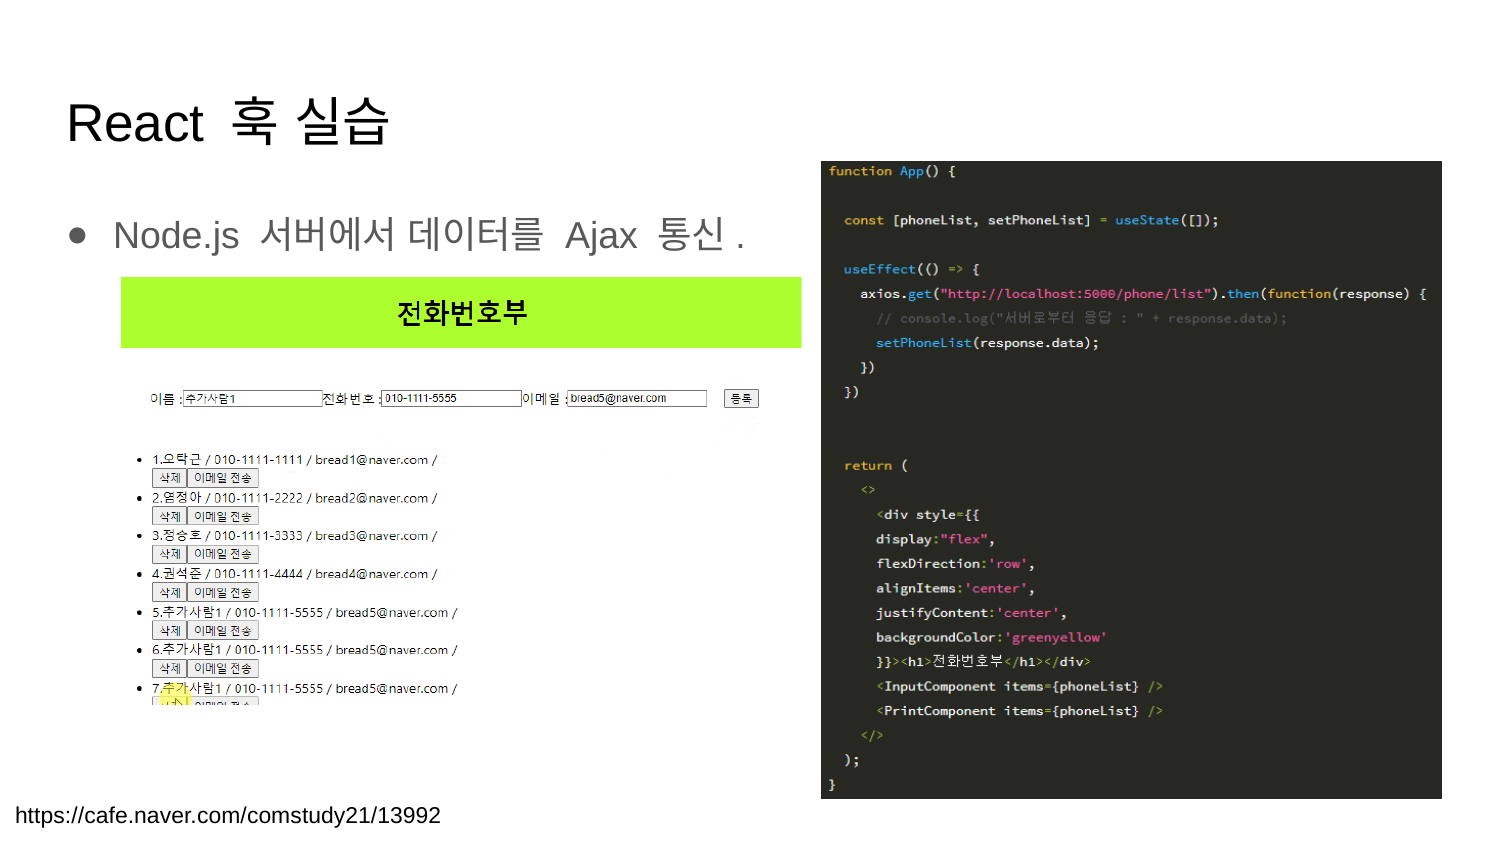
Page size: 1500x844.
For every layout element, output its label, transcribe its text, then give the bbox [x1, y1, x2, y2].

text_box https://cafe.naver.com/comstudy21/13992 [0, 793, 459, 836]
title React 훅 실습 [51, 72, 1449, 167]
list Node.js 서버에서 데이터를 Ajax 통신. [51, 189, 816, 387]
picture [120, 277, 802, 707]
picture [821, 161, 1442, 800]
